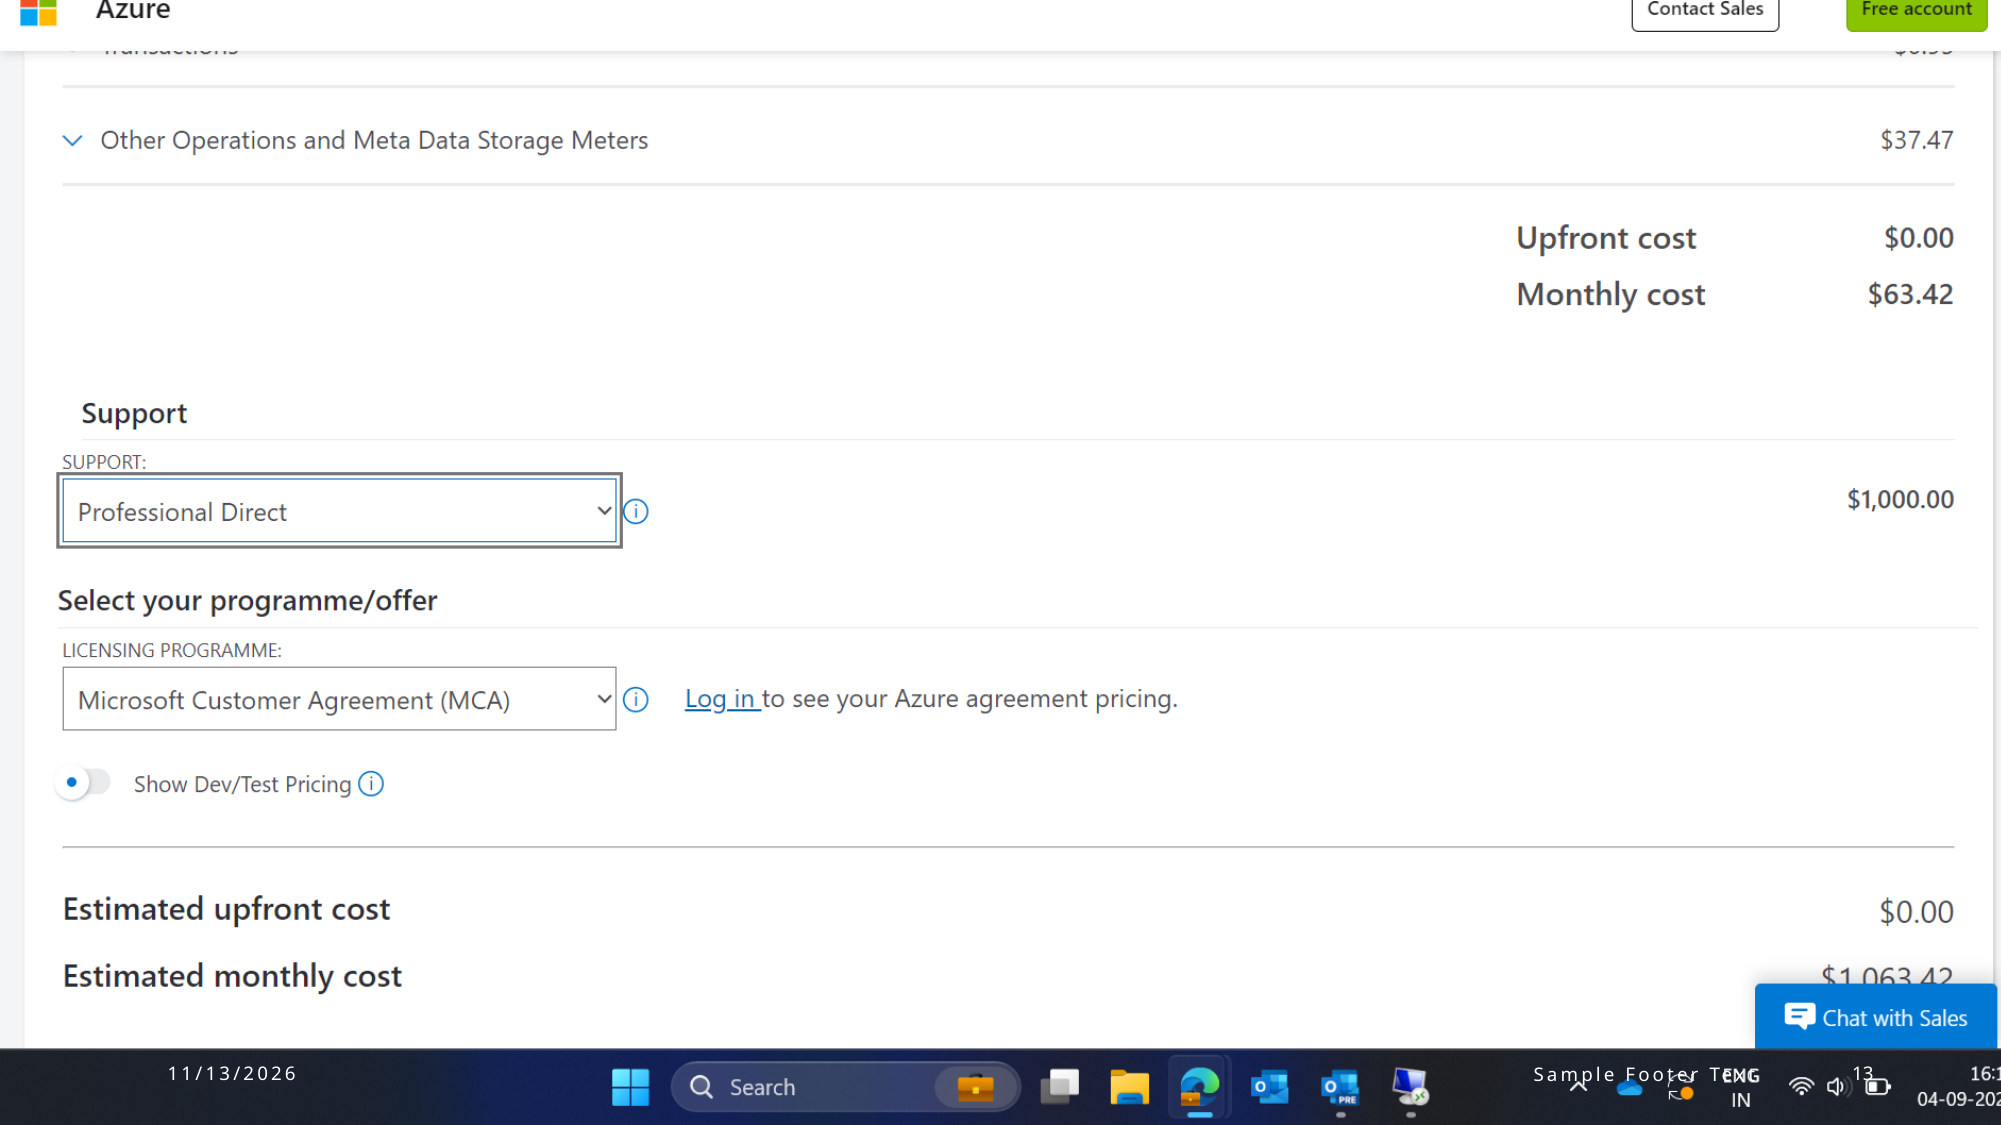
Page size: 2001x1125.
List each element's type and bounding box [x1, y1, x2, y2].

list [0, 0, 2000, 1125]
